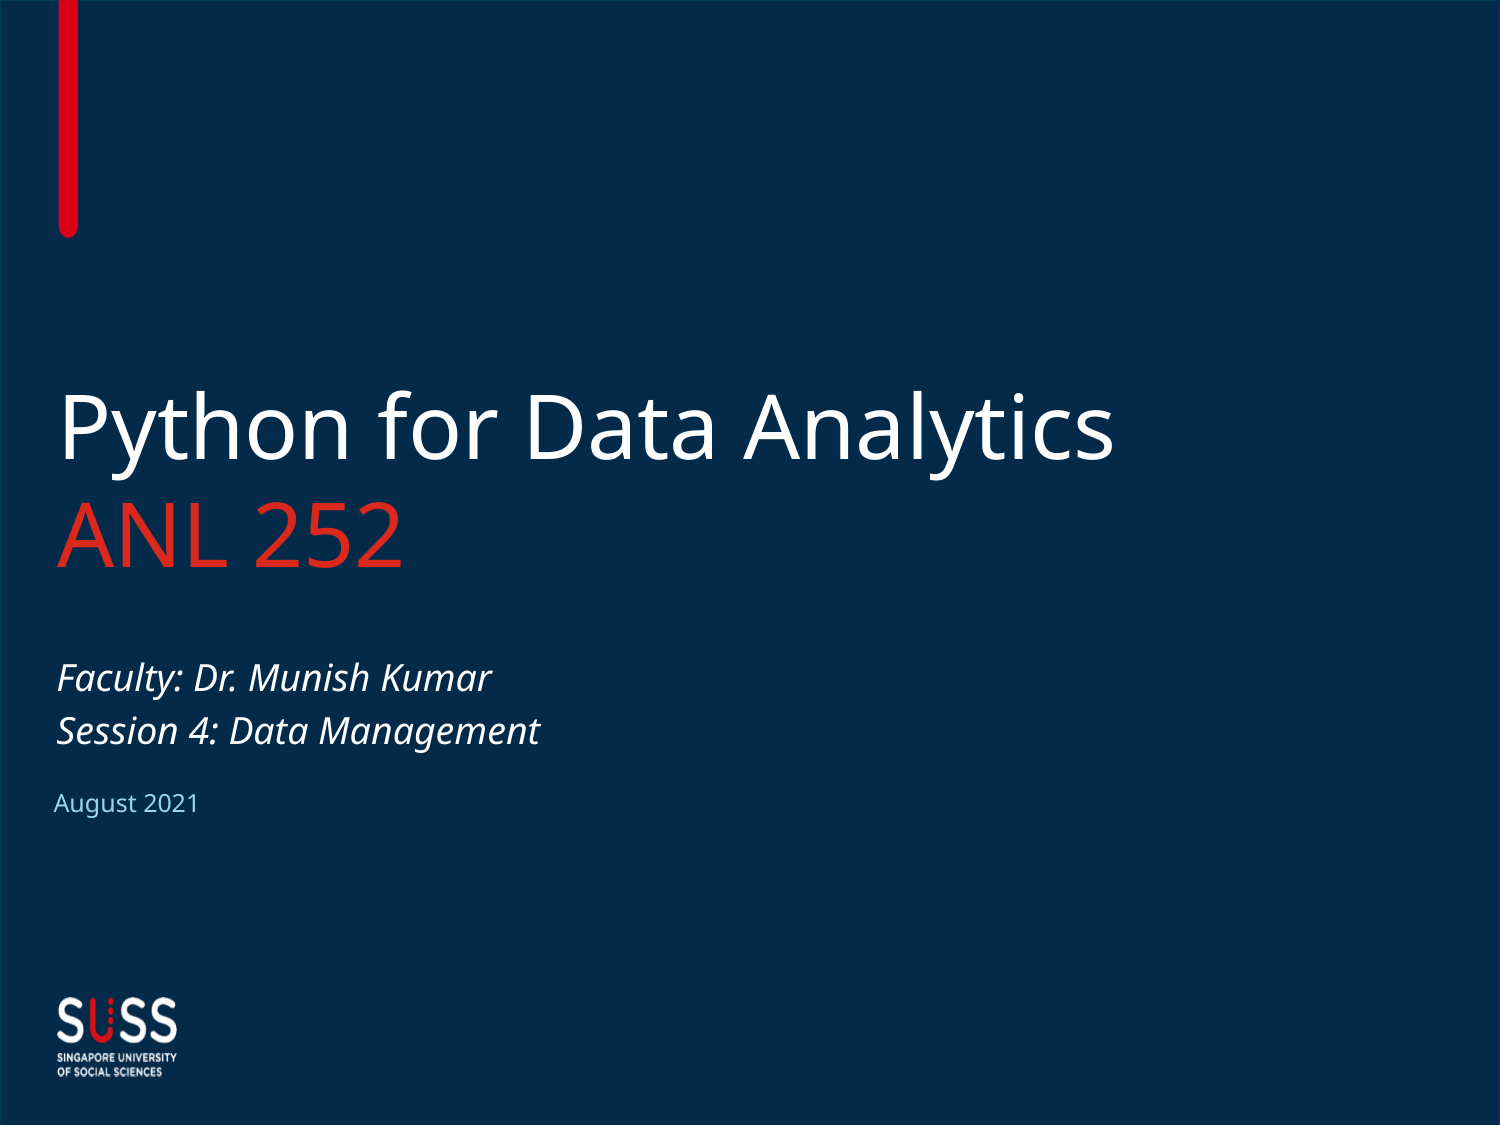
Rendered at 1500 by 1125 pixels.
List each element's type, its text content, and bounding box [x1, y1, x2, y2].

picture [57, 997, 177, 1077]
subtitle Faculty: Dr. Munish Kumar Session 4: Data Management [41, 610, 1092, 760]
text_box August 2021 [38, 779, 216, 825]
title Python for Data Analytics ANL 252 [42, 345, 1463, 611]
picture [57, 0, 81, 267]
